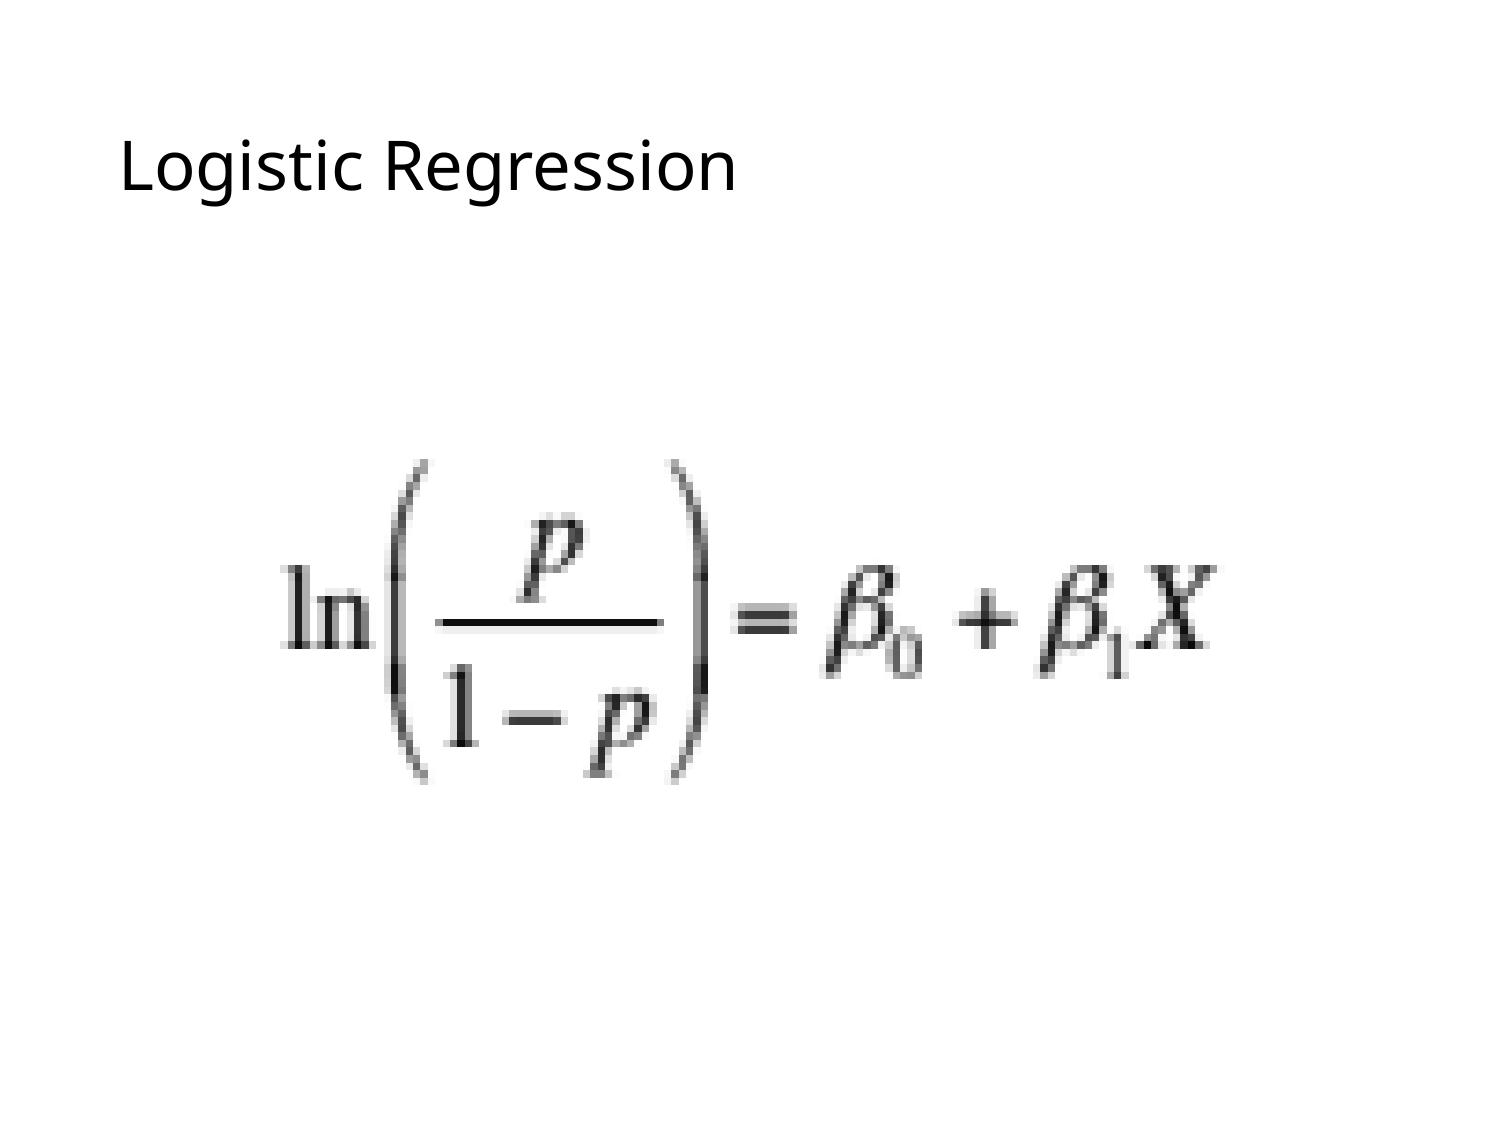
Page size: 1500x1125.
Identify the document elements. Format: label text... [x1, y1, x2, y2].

title Logistic Regression [103, 59, 1397, 278]
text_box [266, 437, 1226, 786]
